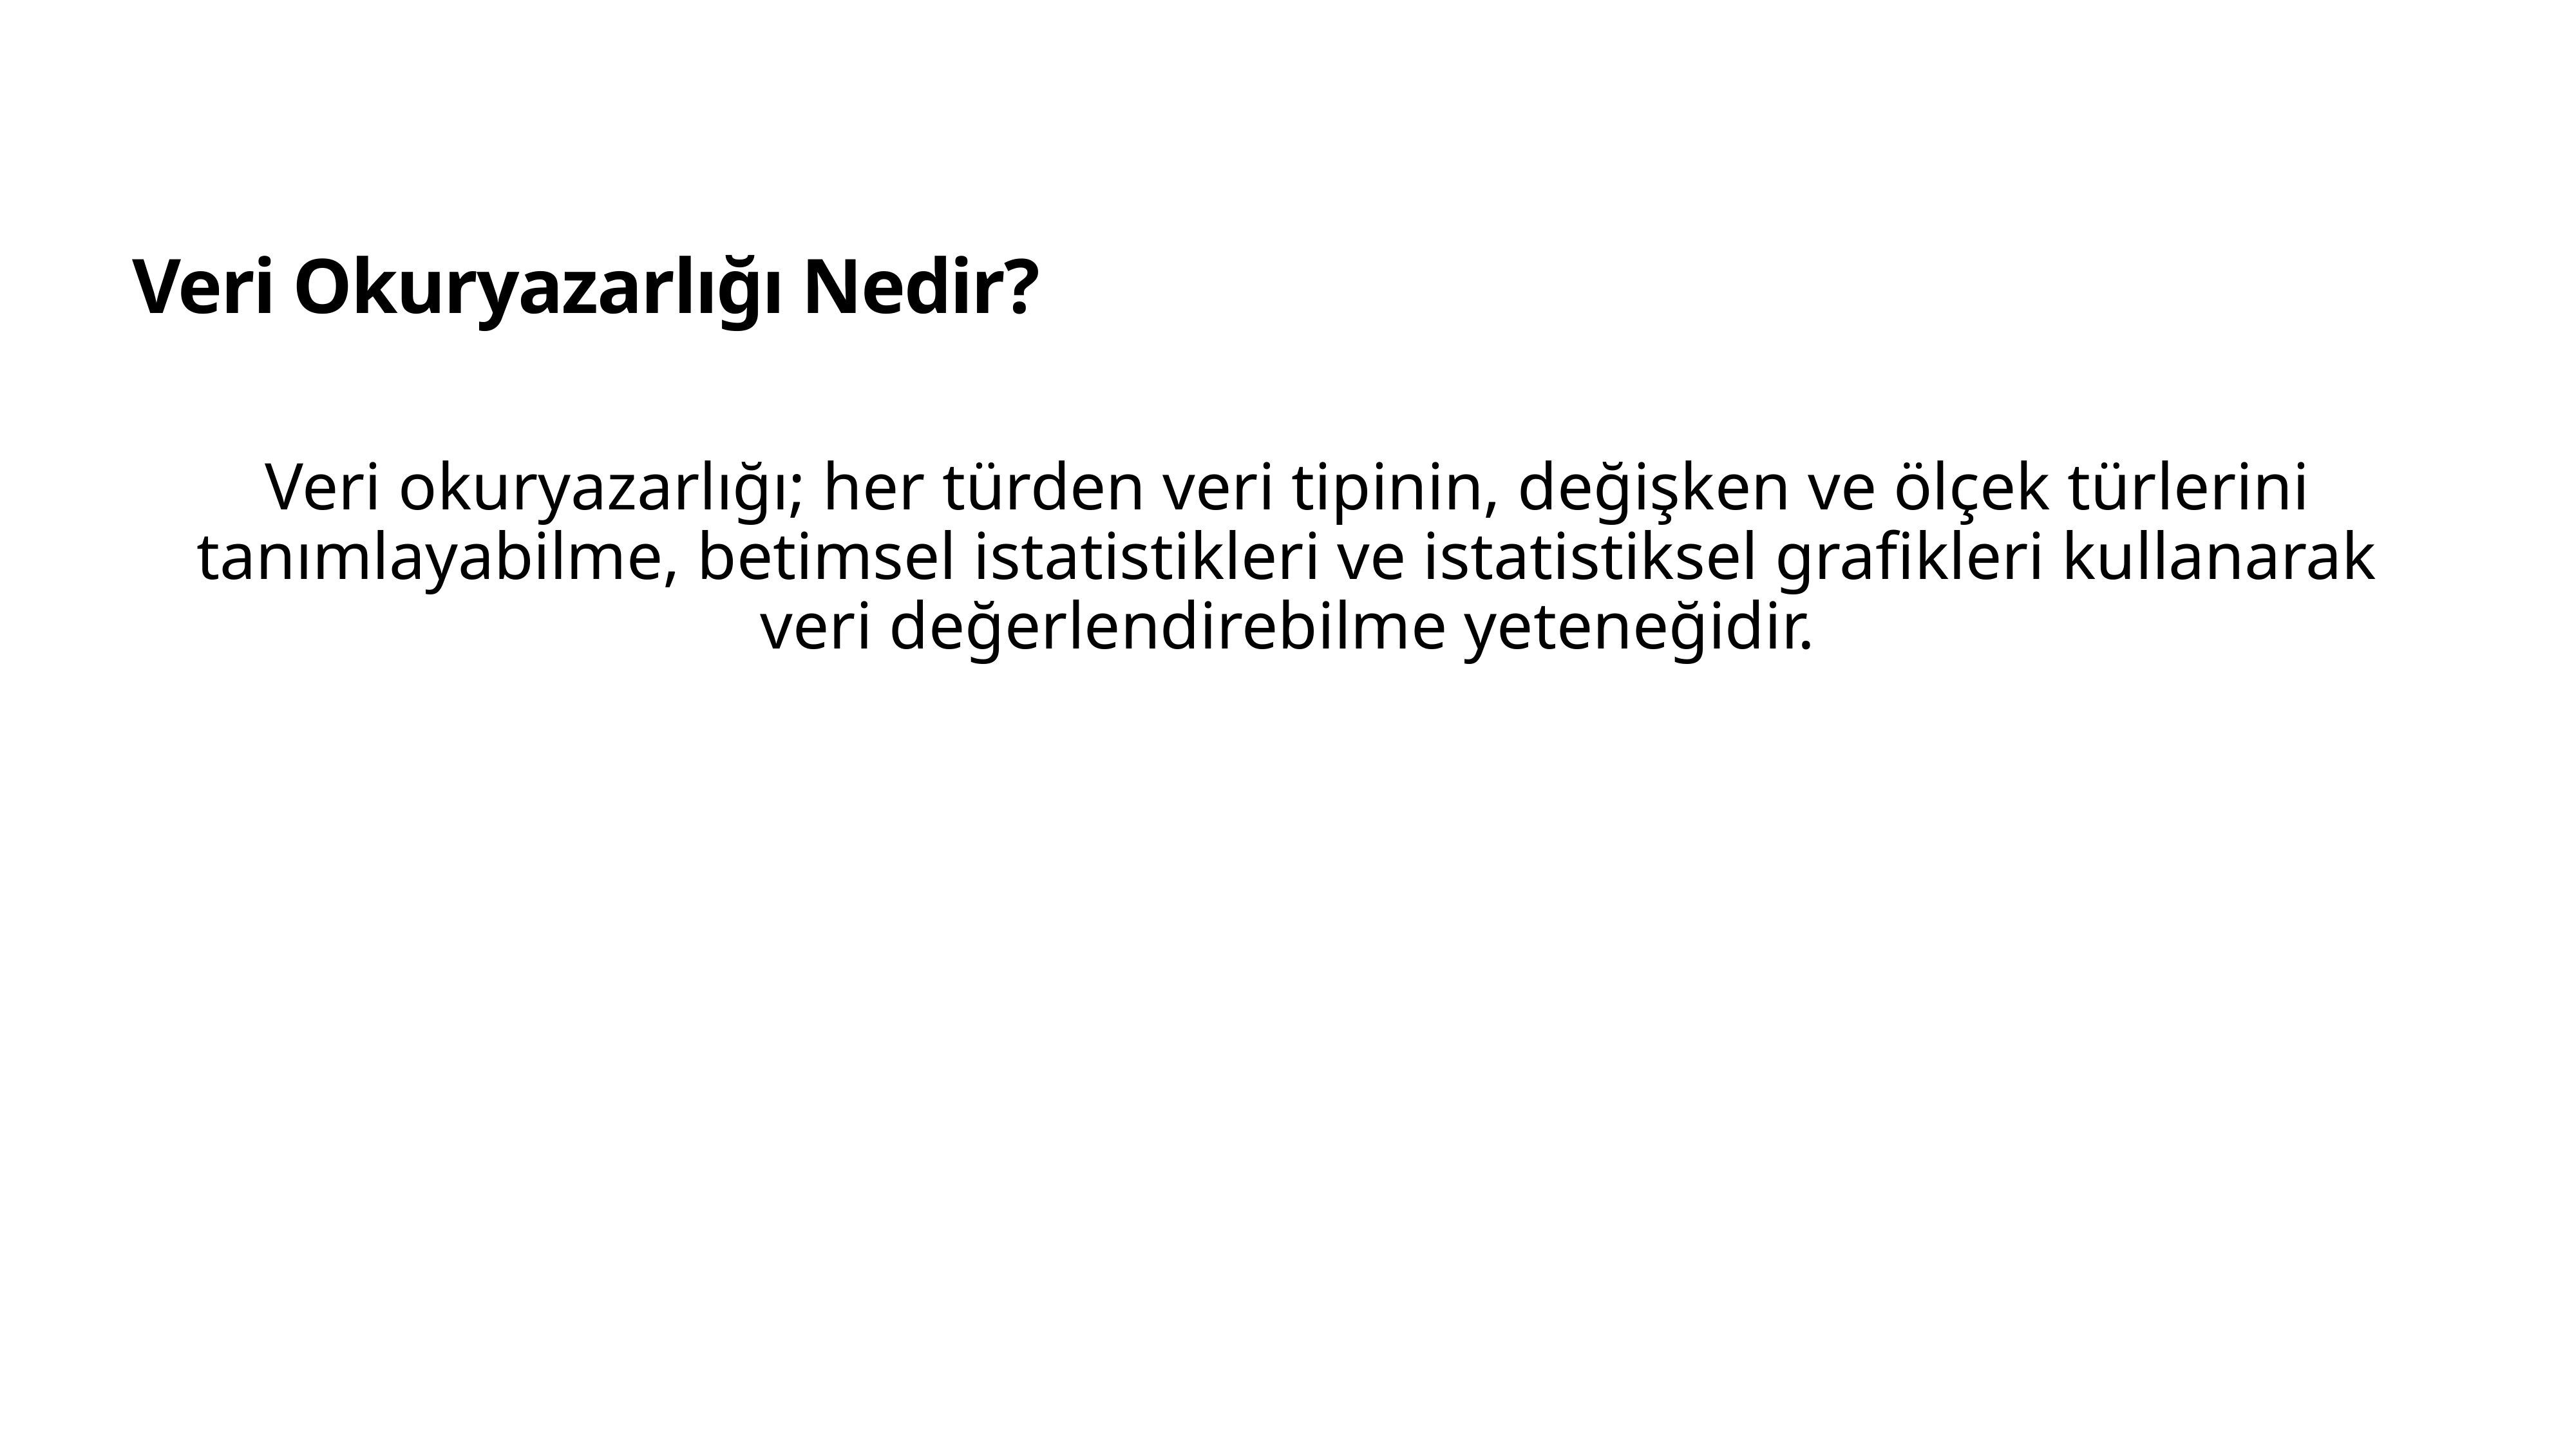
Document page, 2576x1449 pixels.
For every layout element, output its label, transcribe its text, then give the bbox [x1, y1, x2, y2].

list Veri Okuryazarlığı Nedir? [127, 250, 2449, 350]
list Veri okuryazarlığı; her türden veri tipinin, değişken ve ölçek türlerini tanımlayabilme, betimsel istatistikleri ve istatistiksel grafikleri kullanarak veri değerlendirebilme yeteneğidir. [127, 448, 2449, 1321]
